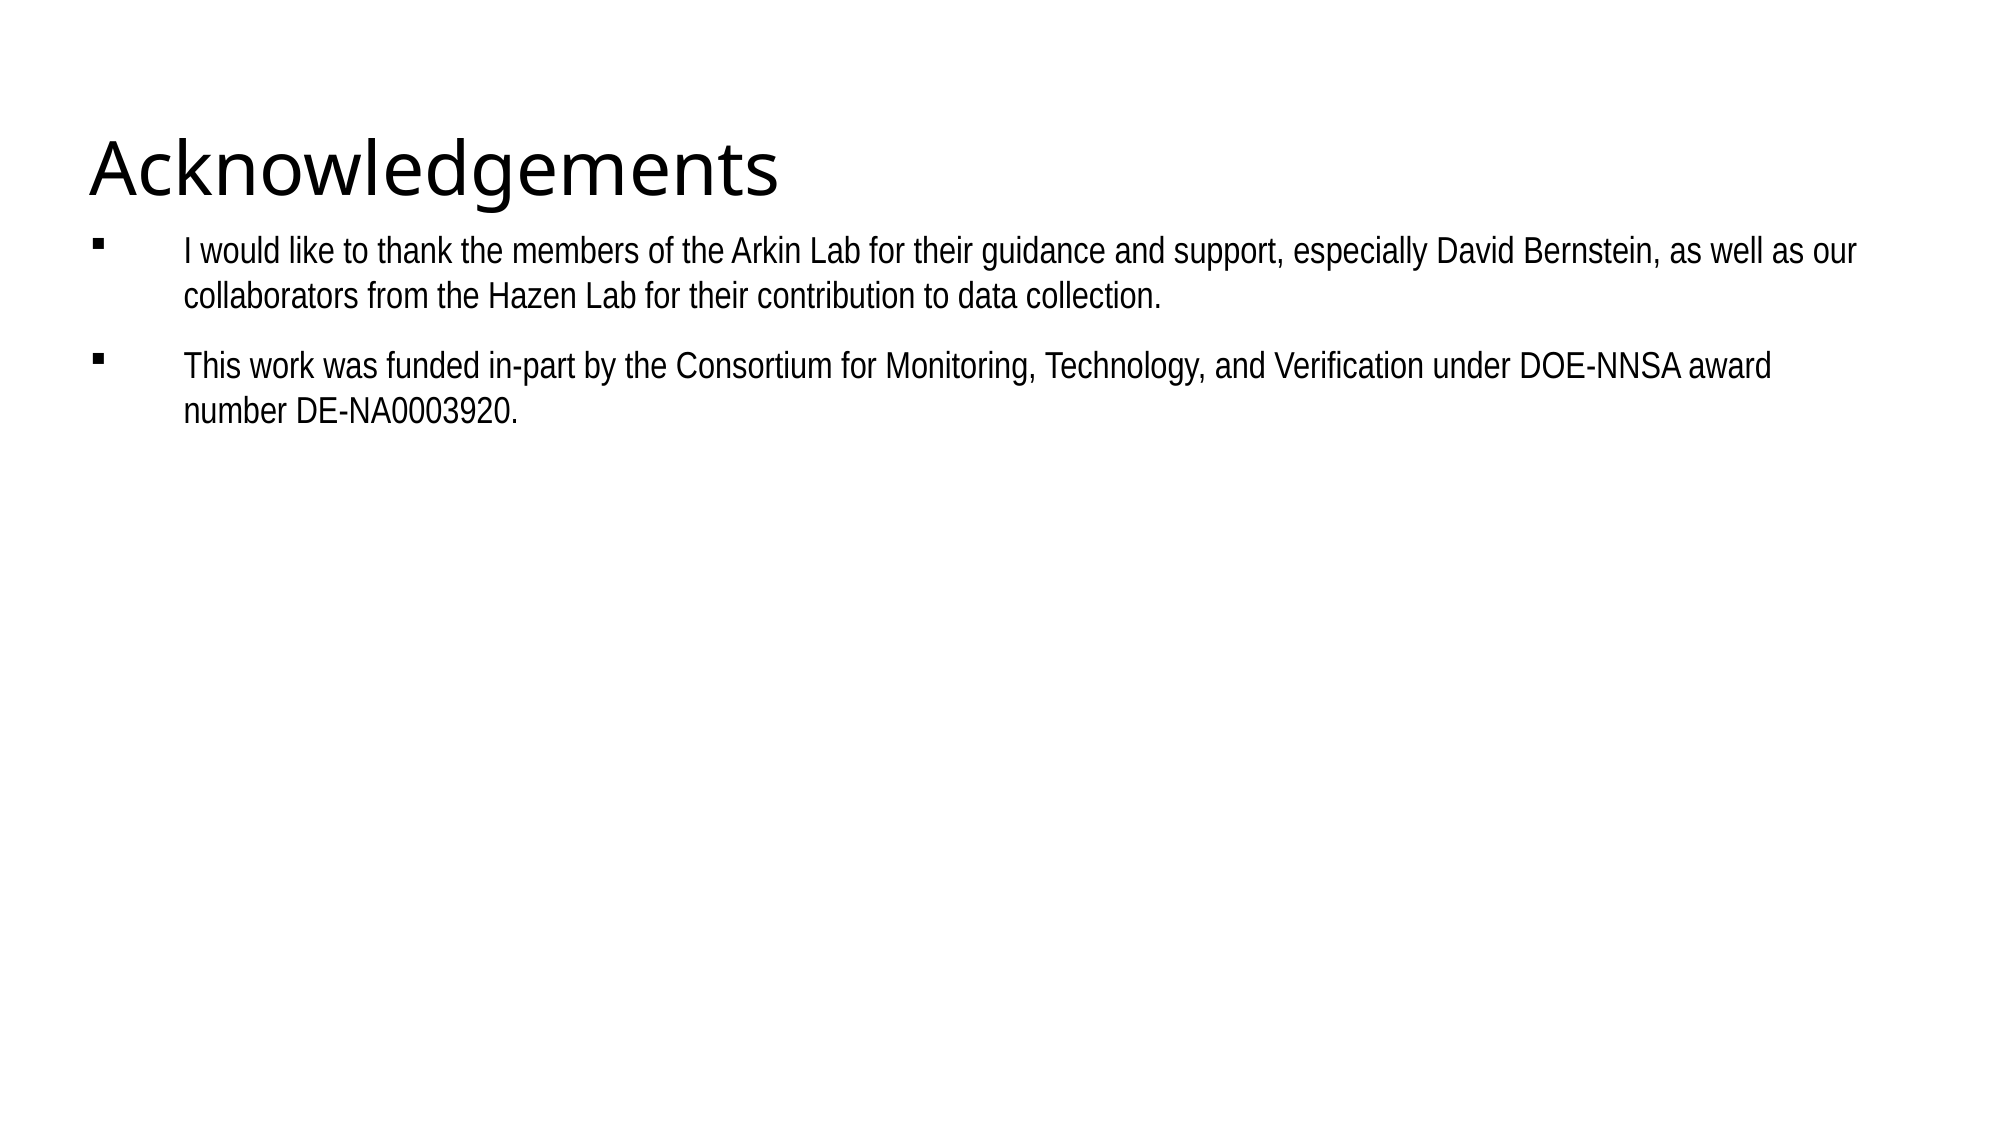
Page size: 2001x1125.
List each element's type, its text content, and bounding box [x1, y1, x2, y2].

text_box I would like to thank the members of the Arkin Lab for their guidance and support, especially David Bernstein, as well as our collaborators from the Hazen Lab for their contribution to data collection. This work was funded in-part by the Consortium for Monitoring, Technology, and Verification under DOE-NNSA award number DE-NA0003920. [75, 218, 1895, 439]
text_box Acknowledgements [75, 112, 1686, 218]
